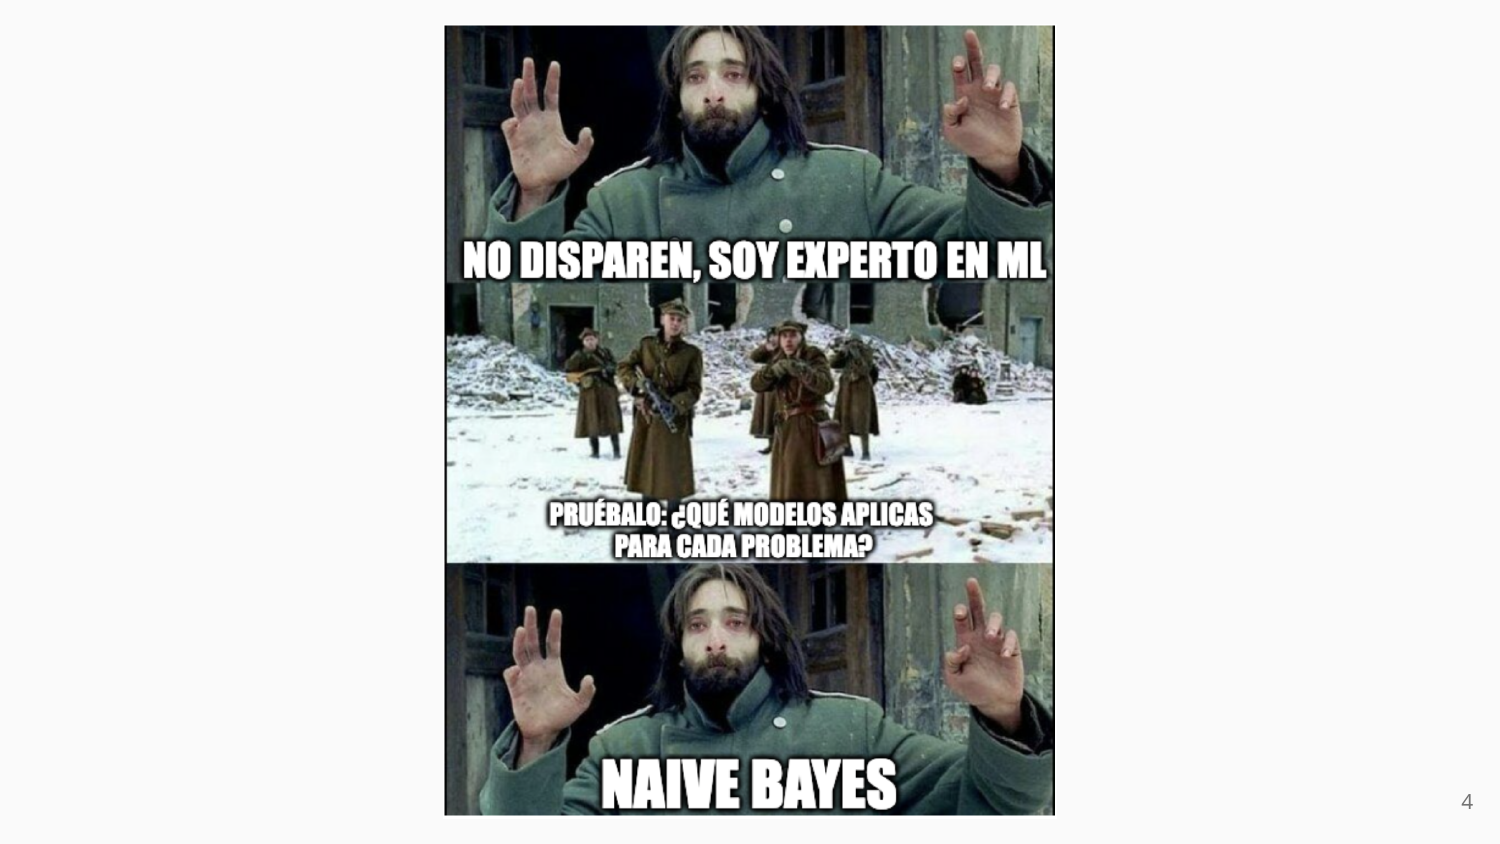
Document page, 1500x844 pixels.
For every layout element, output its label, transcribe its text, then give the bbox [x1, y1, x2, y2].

slide_number ‹#› [1398, 770, 1489, 835]
picture [443, 24, 1057, 819]
